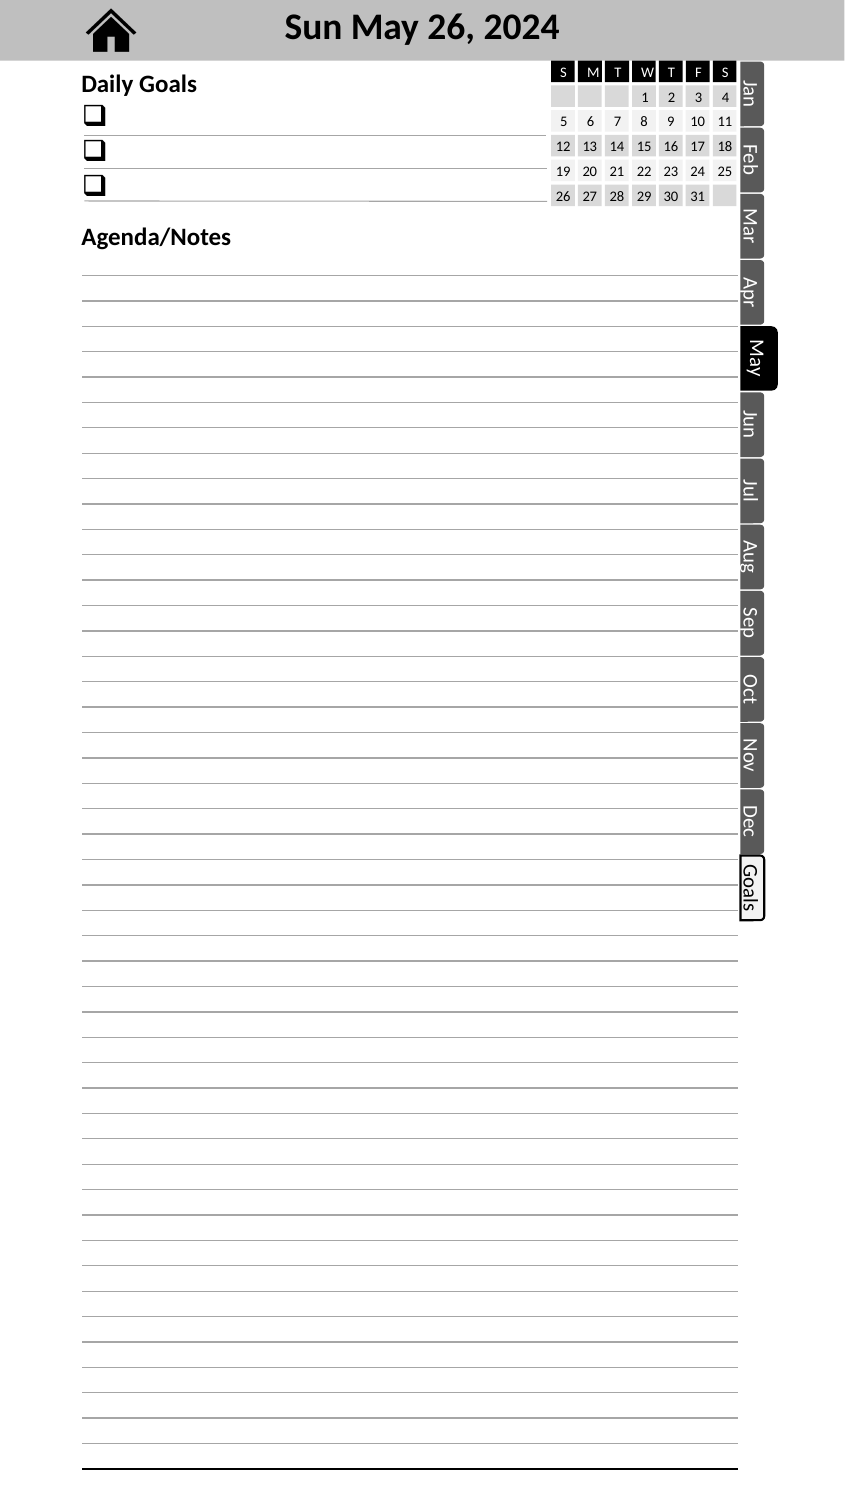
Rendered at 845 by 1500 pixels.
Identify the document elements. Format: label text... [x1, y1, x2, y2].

picture [82, 1, 140, 59]
list Sun May 26, 2024 [190, 0, 655, 61]
